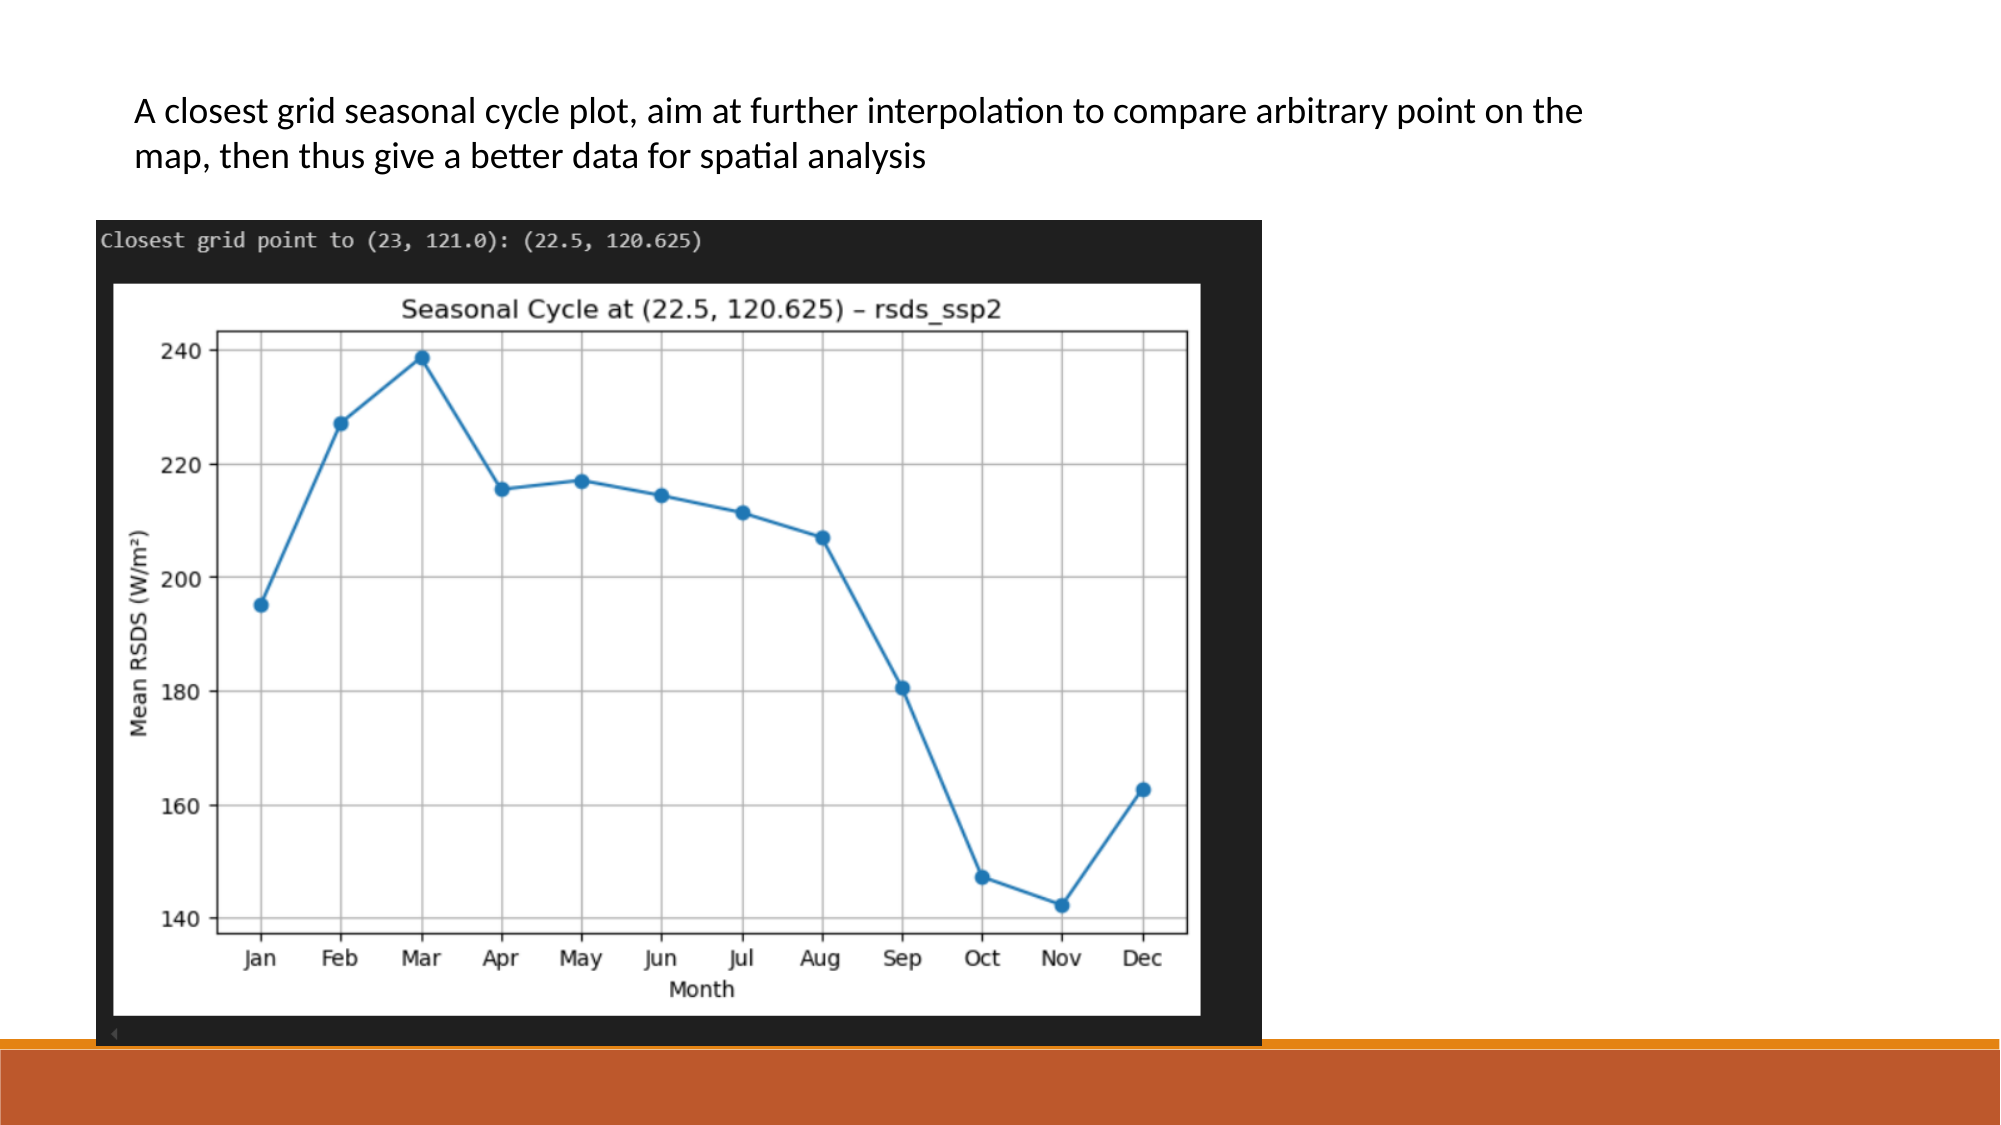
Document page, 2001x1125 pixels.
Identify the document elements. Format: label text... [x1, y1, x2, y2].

picture [95, 220, 1263, 1047]
text_box A closest grid seasonal cycle plot, aim at further interpolation to compare arbitrary point on the map, then thus give a better data for spatial analysis [119, 78, 1617, 184]
